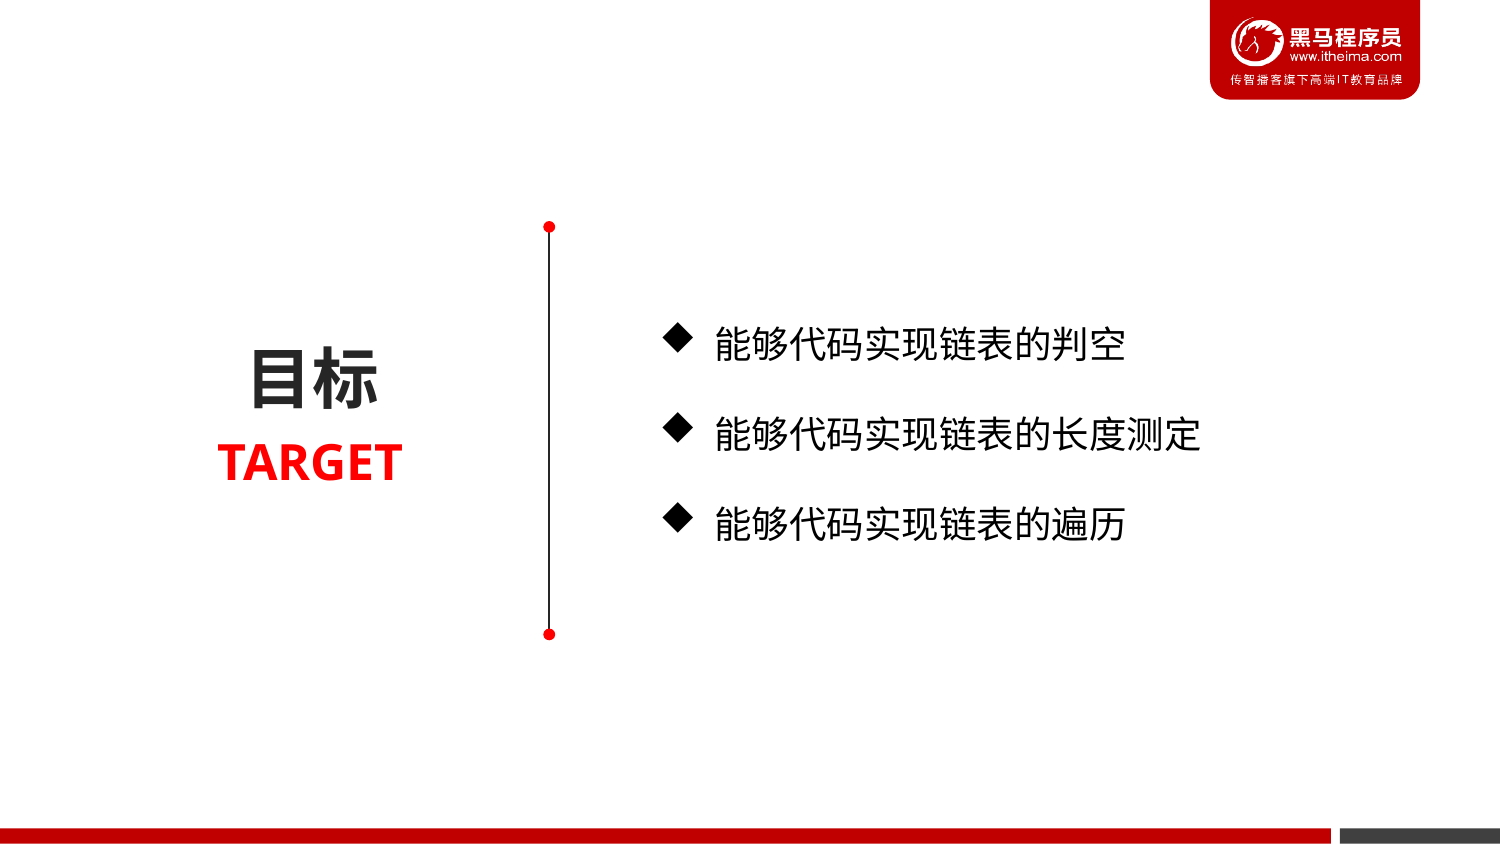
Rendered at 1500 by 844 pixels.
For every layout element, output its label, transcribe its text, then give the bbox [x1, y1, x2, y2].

text_box [541, 627, 558, 643]
text_box 目标 [171, 315, 454, 449]
text_box 能够代码实现链表的判空 能够代码实现链表的长度测定 能够代码实现链表的遍历 [644, 268, 1217, 553]
text_box [541, 219, 558, 234]
picture [1212, 8, 1421, 94]
text_box TARGET [206, 422, 544, 507]
